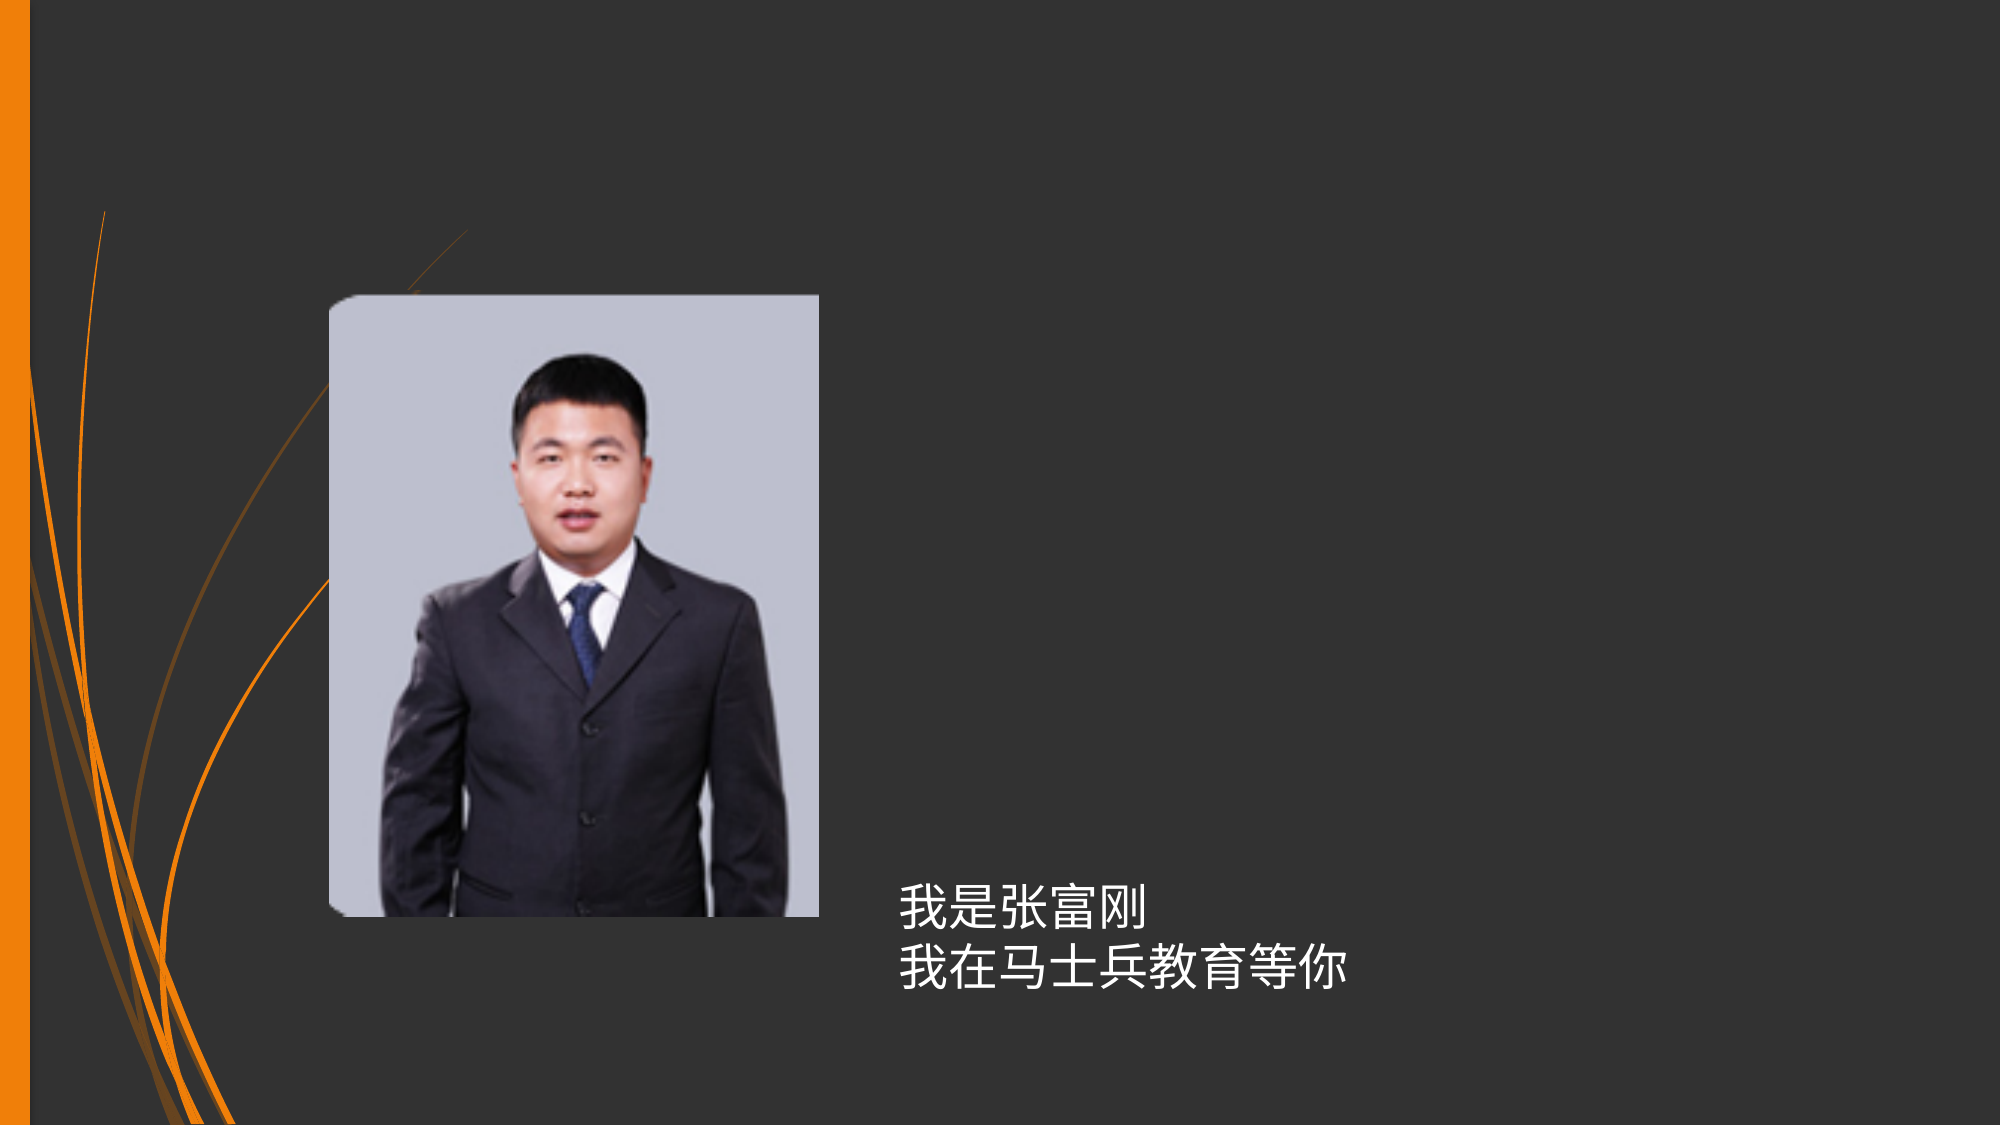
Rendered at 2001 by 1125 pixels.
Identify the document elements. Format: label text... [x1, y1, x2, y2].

text_box 我是张富刚 我在马士兵教育等你 [883, 868, 1364, 1003]
picture [328, 289, 819, 917]
